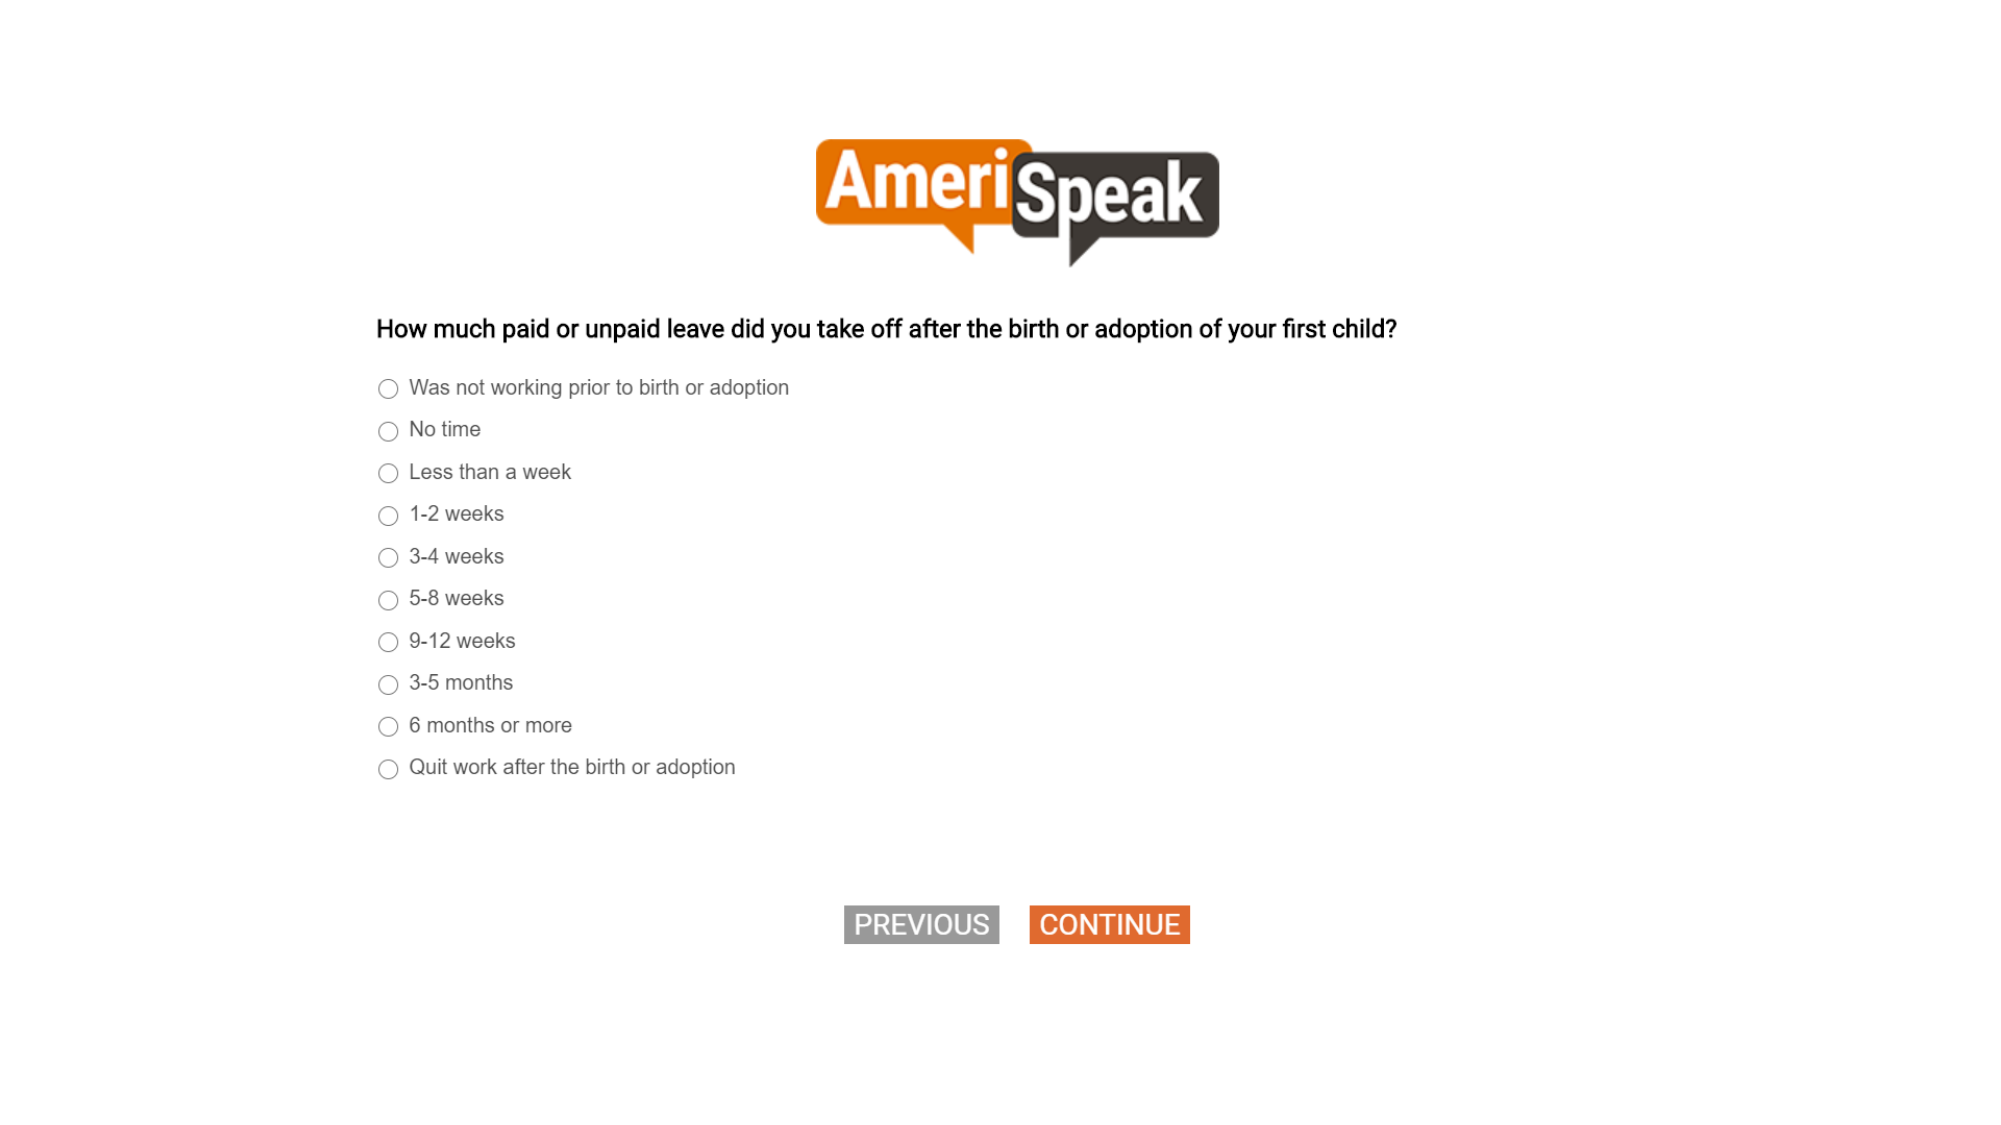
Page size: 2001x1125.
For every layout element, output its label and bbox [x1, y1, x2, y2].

picture [293, 109, 1707, 1016]
